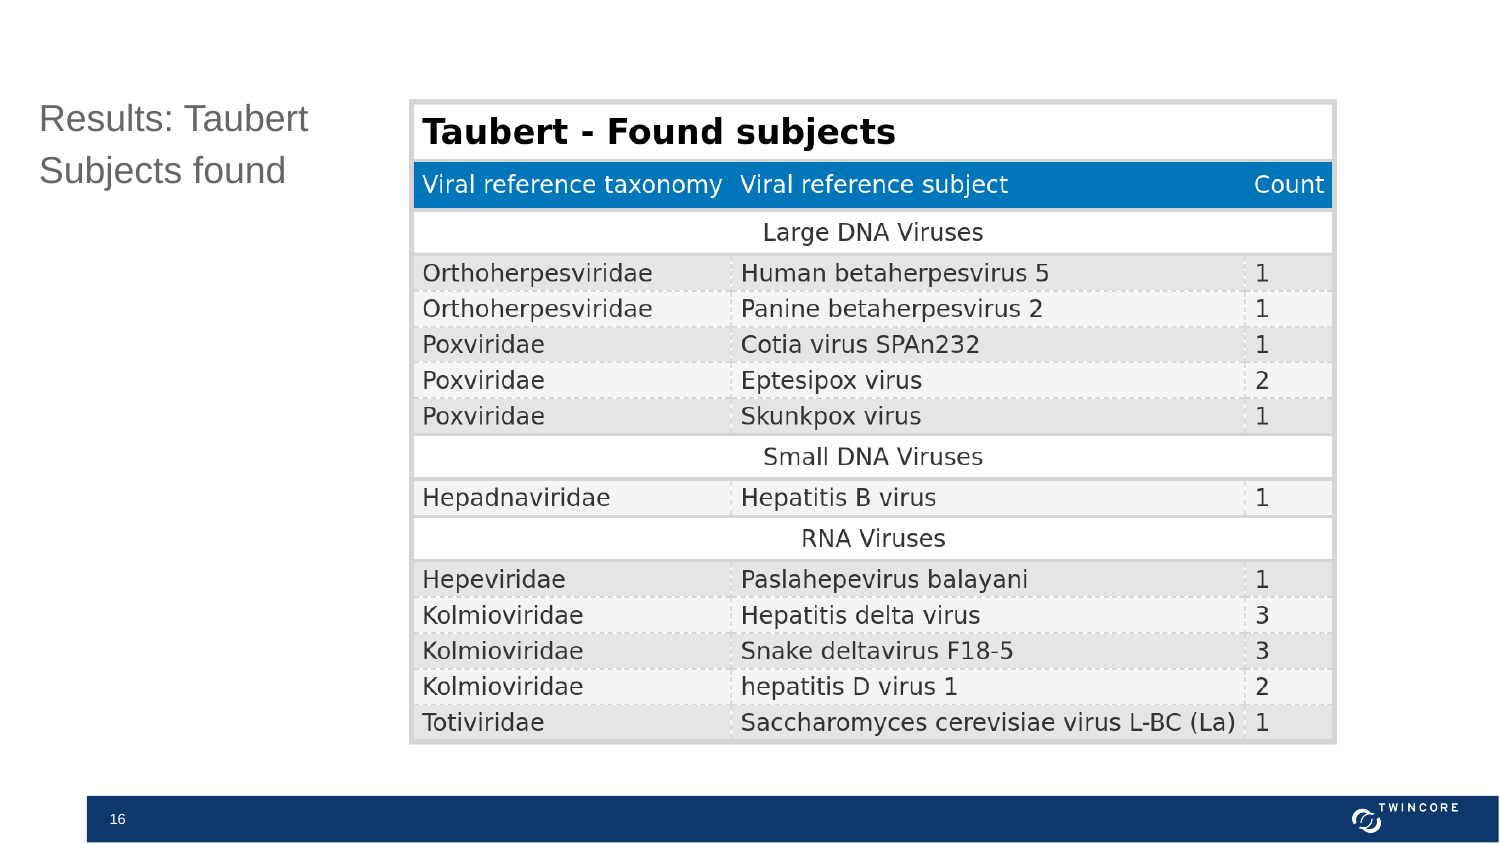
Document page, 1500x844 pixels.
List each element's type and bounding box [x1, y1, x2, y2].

picture [401, 93, 1343, 751]
picture [1352, 803, 1458, 833]
